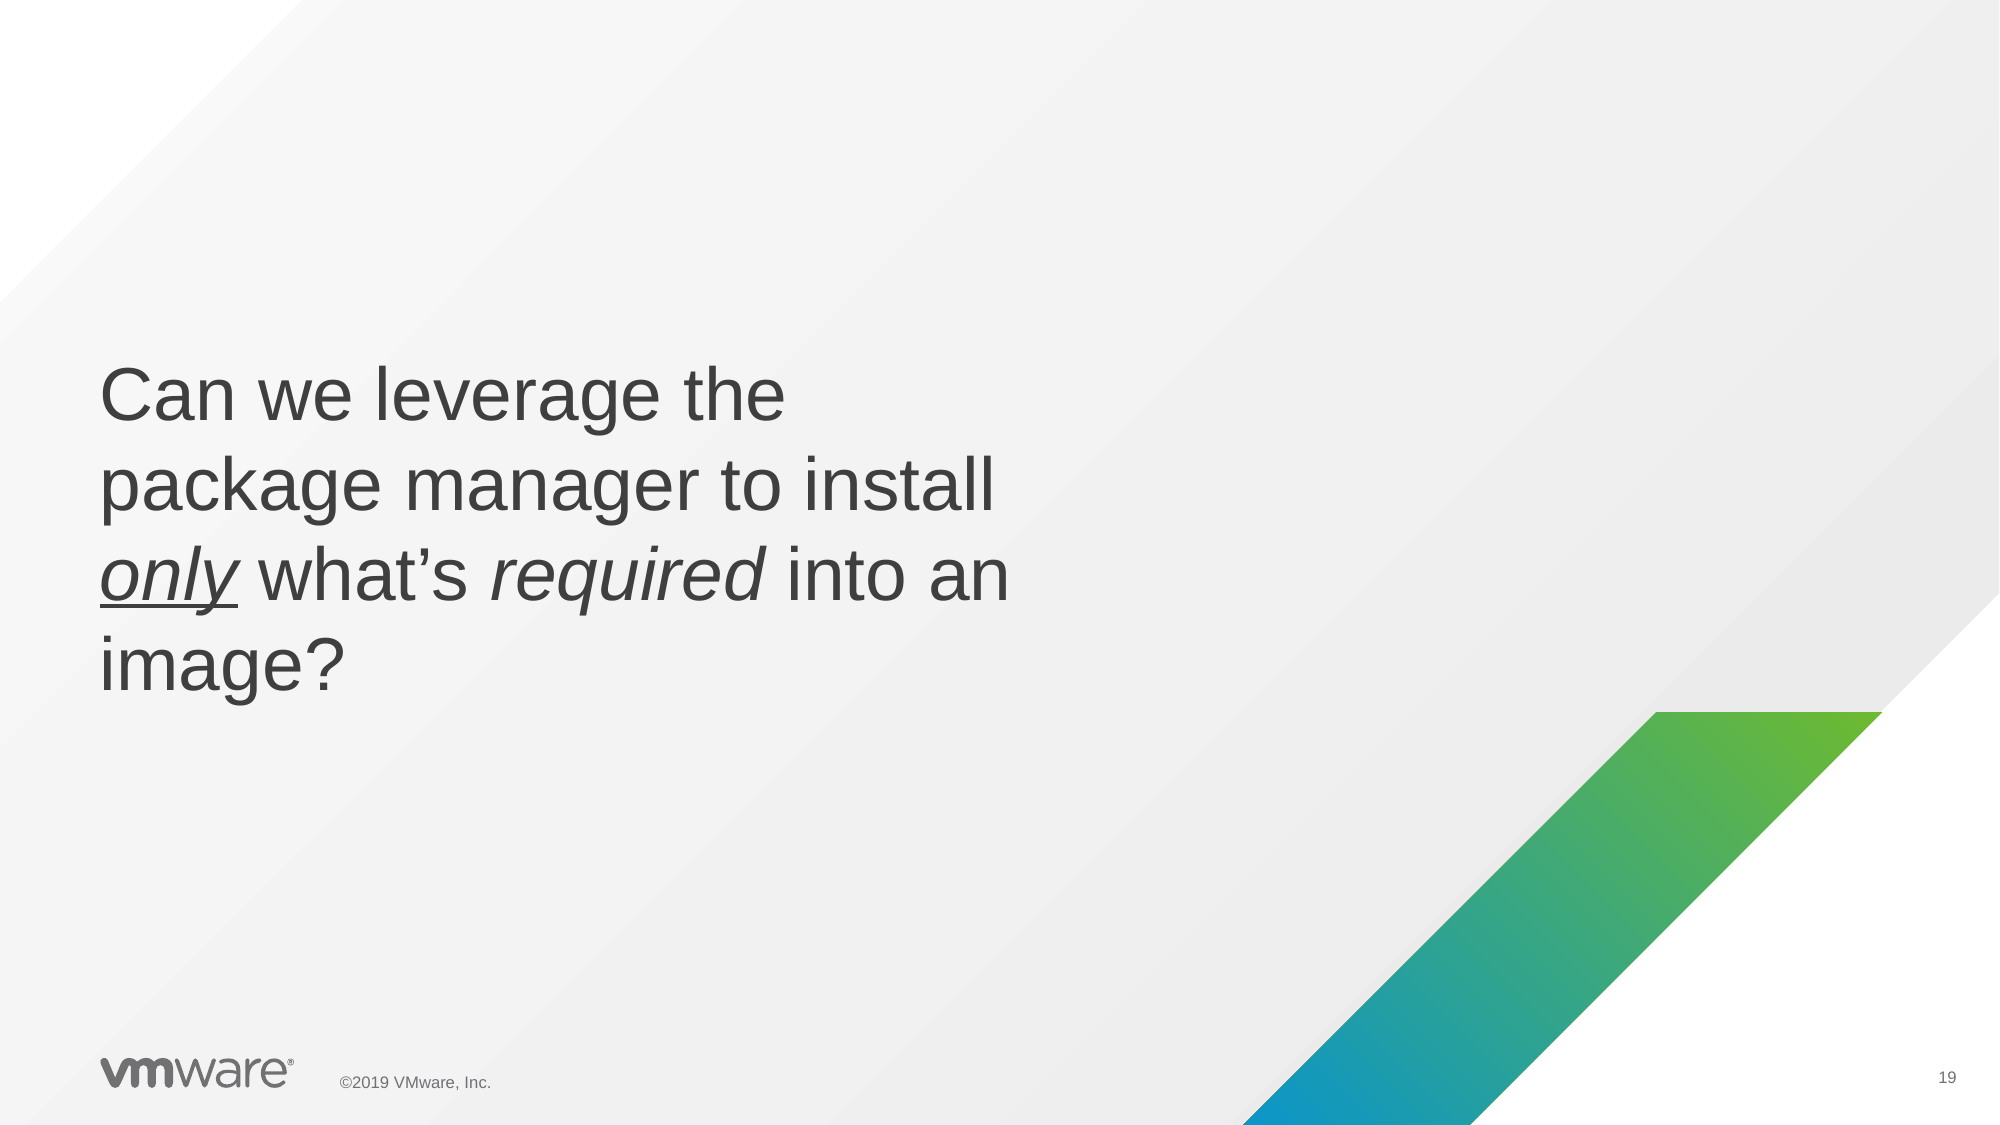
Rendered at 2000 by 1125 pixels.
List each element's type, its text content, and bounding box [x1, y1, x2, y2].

list Can we leverage the package manager to install only what’s required into an image? [99, 337, 1075, 713]
